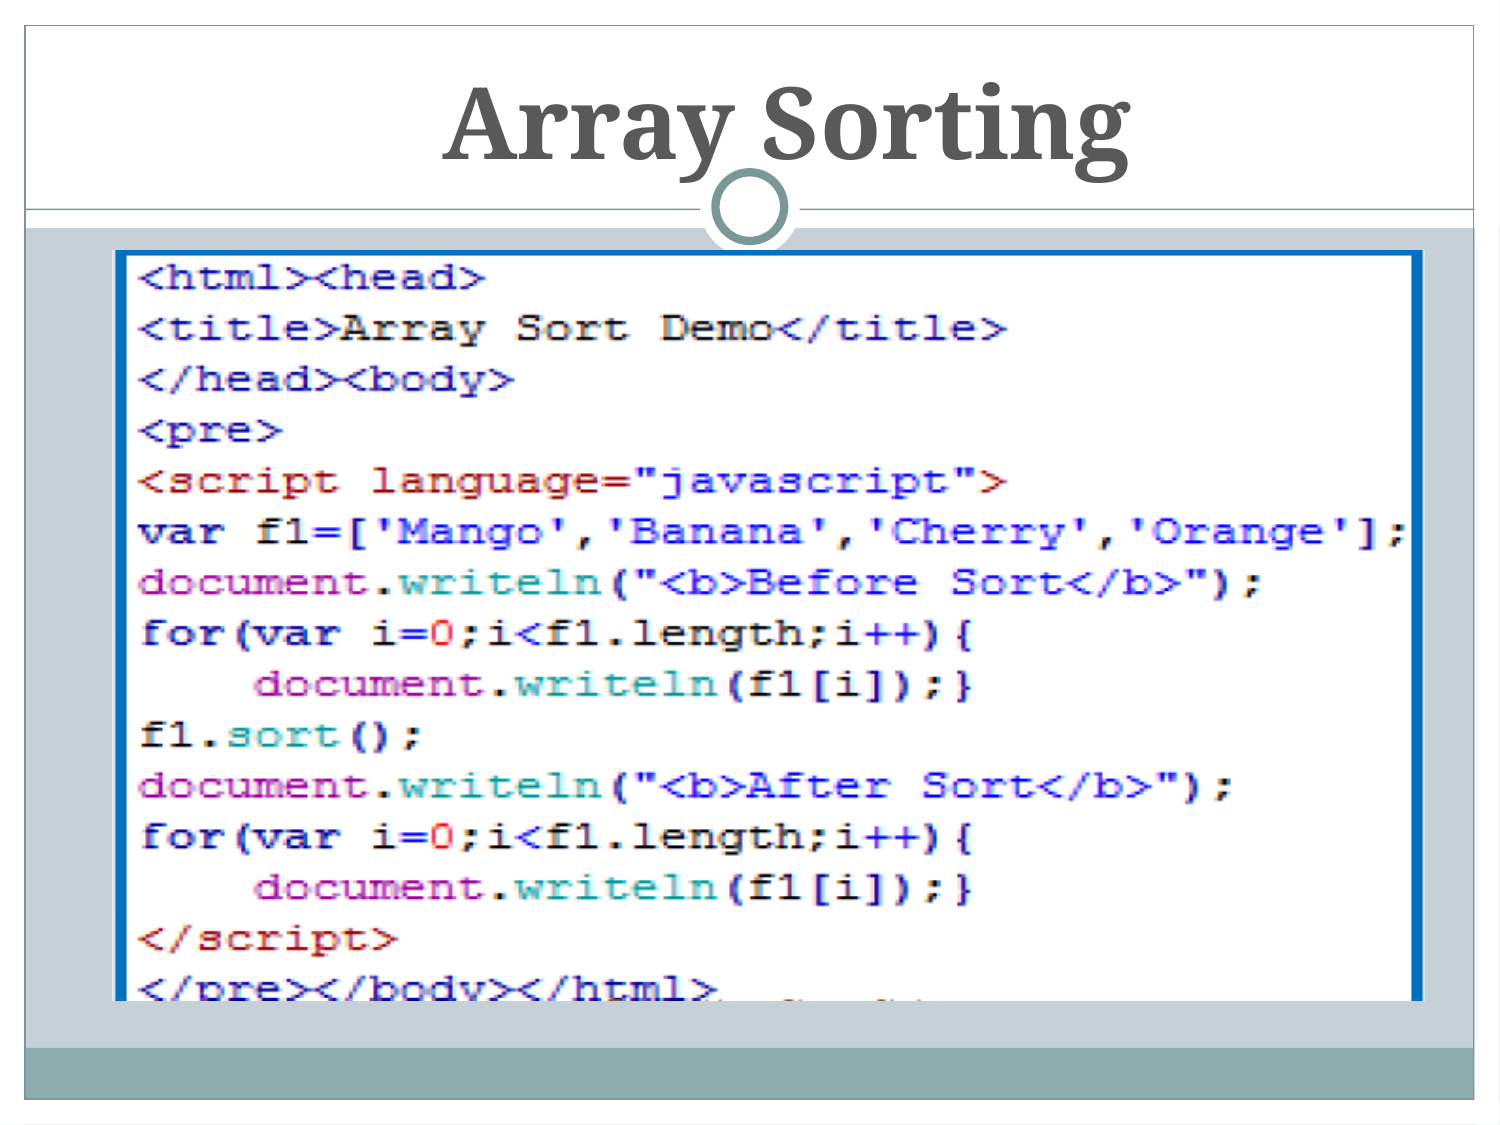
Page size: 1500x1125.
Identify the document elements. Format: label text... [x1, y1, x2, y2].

text_box Array Sorting [149, 37, 1425, 188]
picture [112, 250, 1425, 1001]
